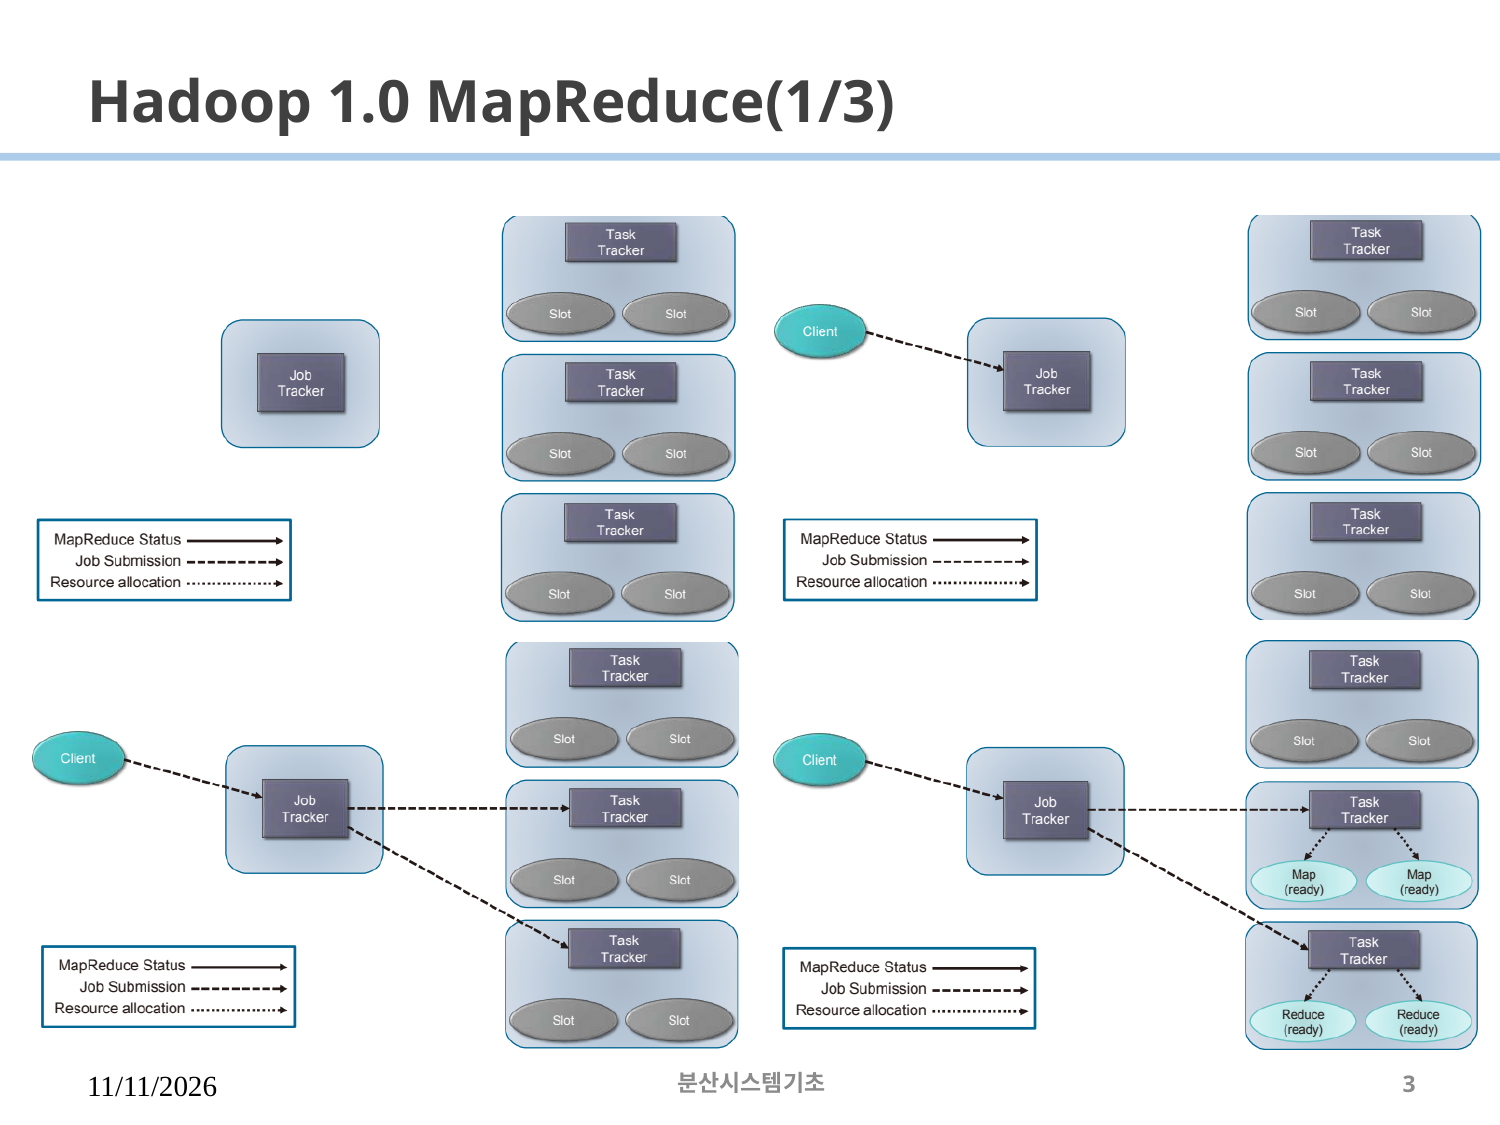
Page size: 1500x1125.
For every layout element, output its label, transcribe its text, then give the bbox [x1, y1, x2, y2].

title Hadoop 1.0 MapReduce(1/3) [72, 22, 1431, 144]
picture [766, 215, 1483, 620]
picture [20, 642, 739, 1052]
picture [766, 640, 1483, 1050]
picture [32, 216, 739, 623]
slide_number 3 [1093, 1067, 1431, 1103]
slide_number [72, 1067, 410, 1103]
footer 분산시스템기초 [498, 1067, 1005, 1103]
picture [730, 642, 739, 652]
